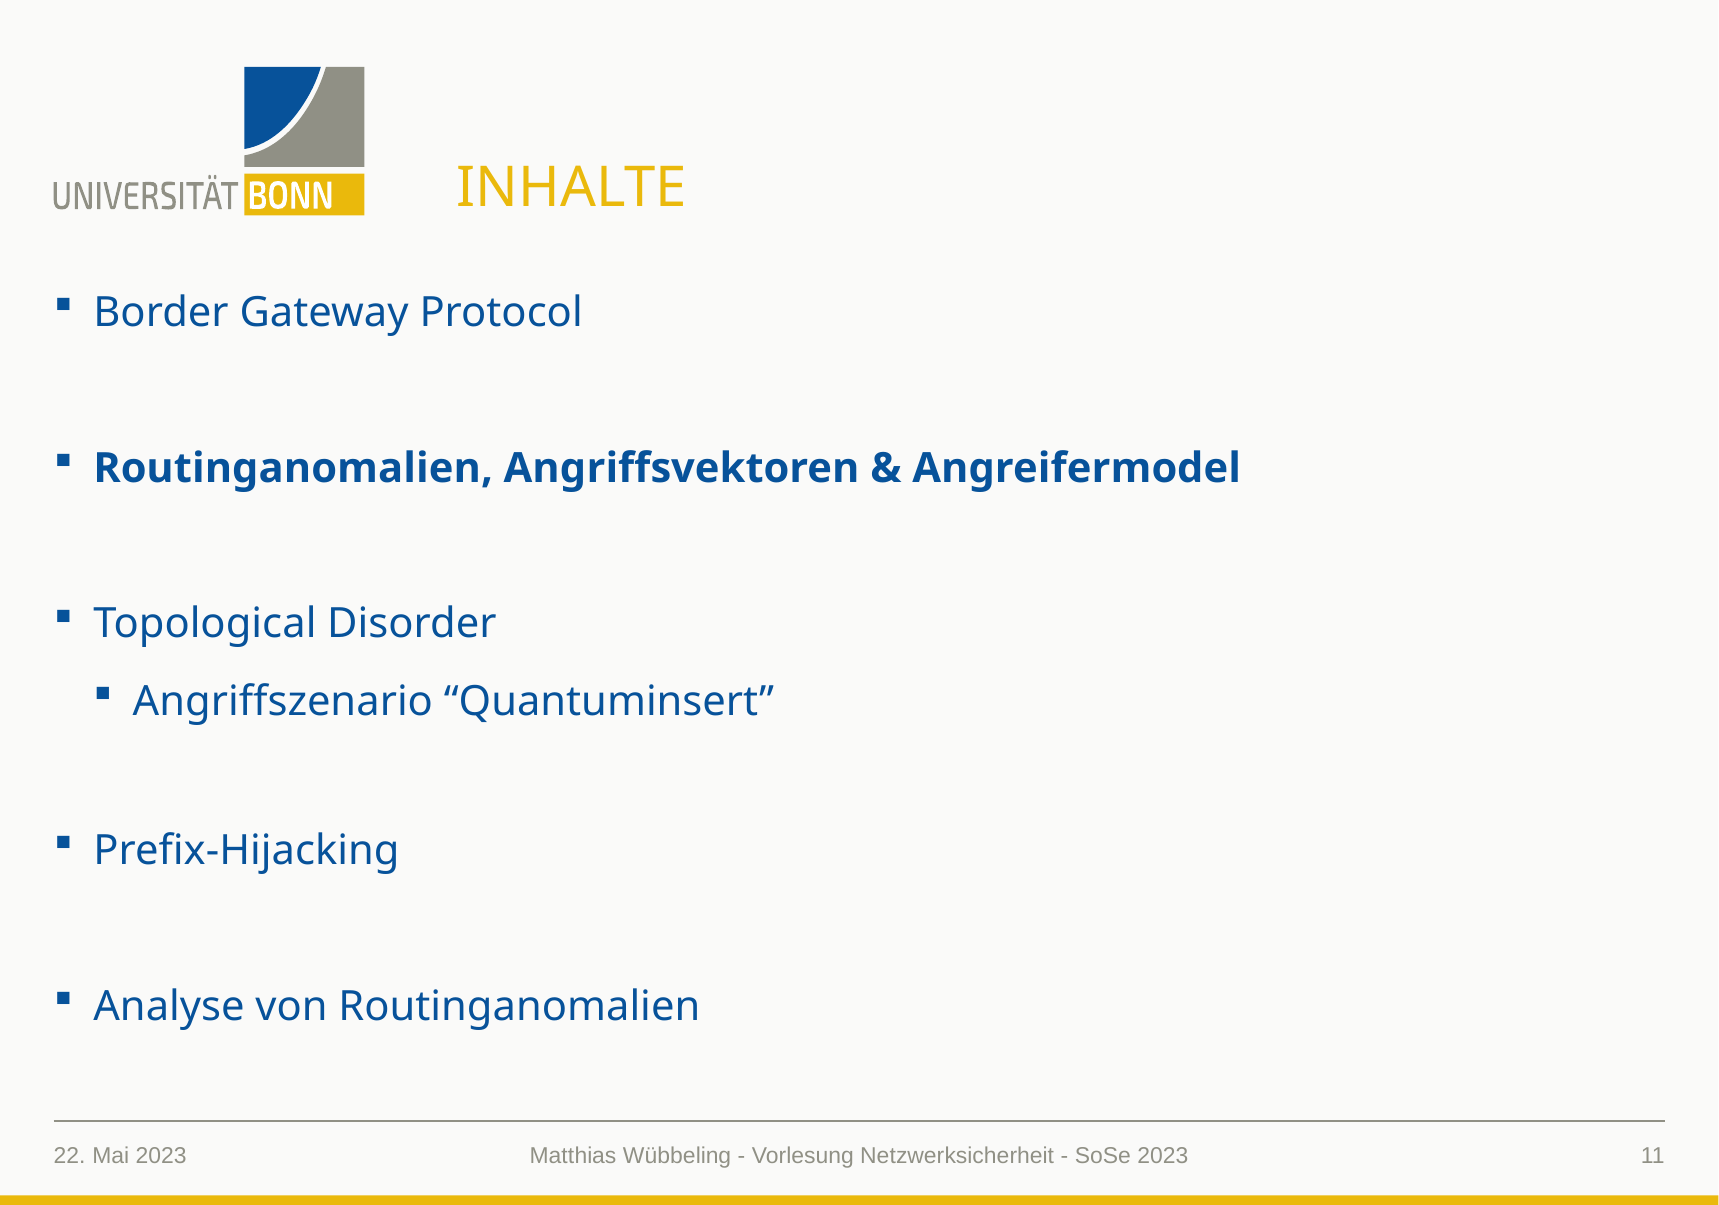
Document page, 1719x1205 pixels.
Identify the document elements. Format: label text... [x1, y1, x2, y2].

slide_number 22. Mai 2023 [53, 1121, 215, 1189]
slide_number 11 [1557, 1121, 1665, 1189]
footer Matthias Wübbeling - Vorlesung Netzwerksicherheit - SoSe 2023 [389, 1121, 1329, 1189]
list Border Gateway Protocol Routinganomalien, Angriffsvektoren & Angreifermodel Topological Disorder Angriffszenario “Quantuminsert” Prefix-Hijacking Analyse von Routinganomalien [53, 284, 1665, 1055]
title Inhalte [456, 67, 1665, 218]
